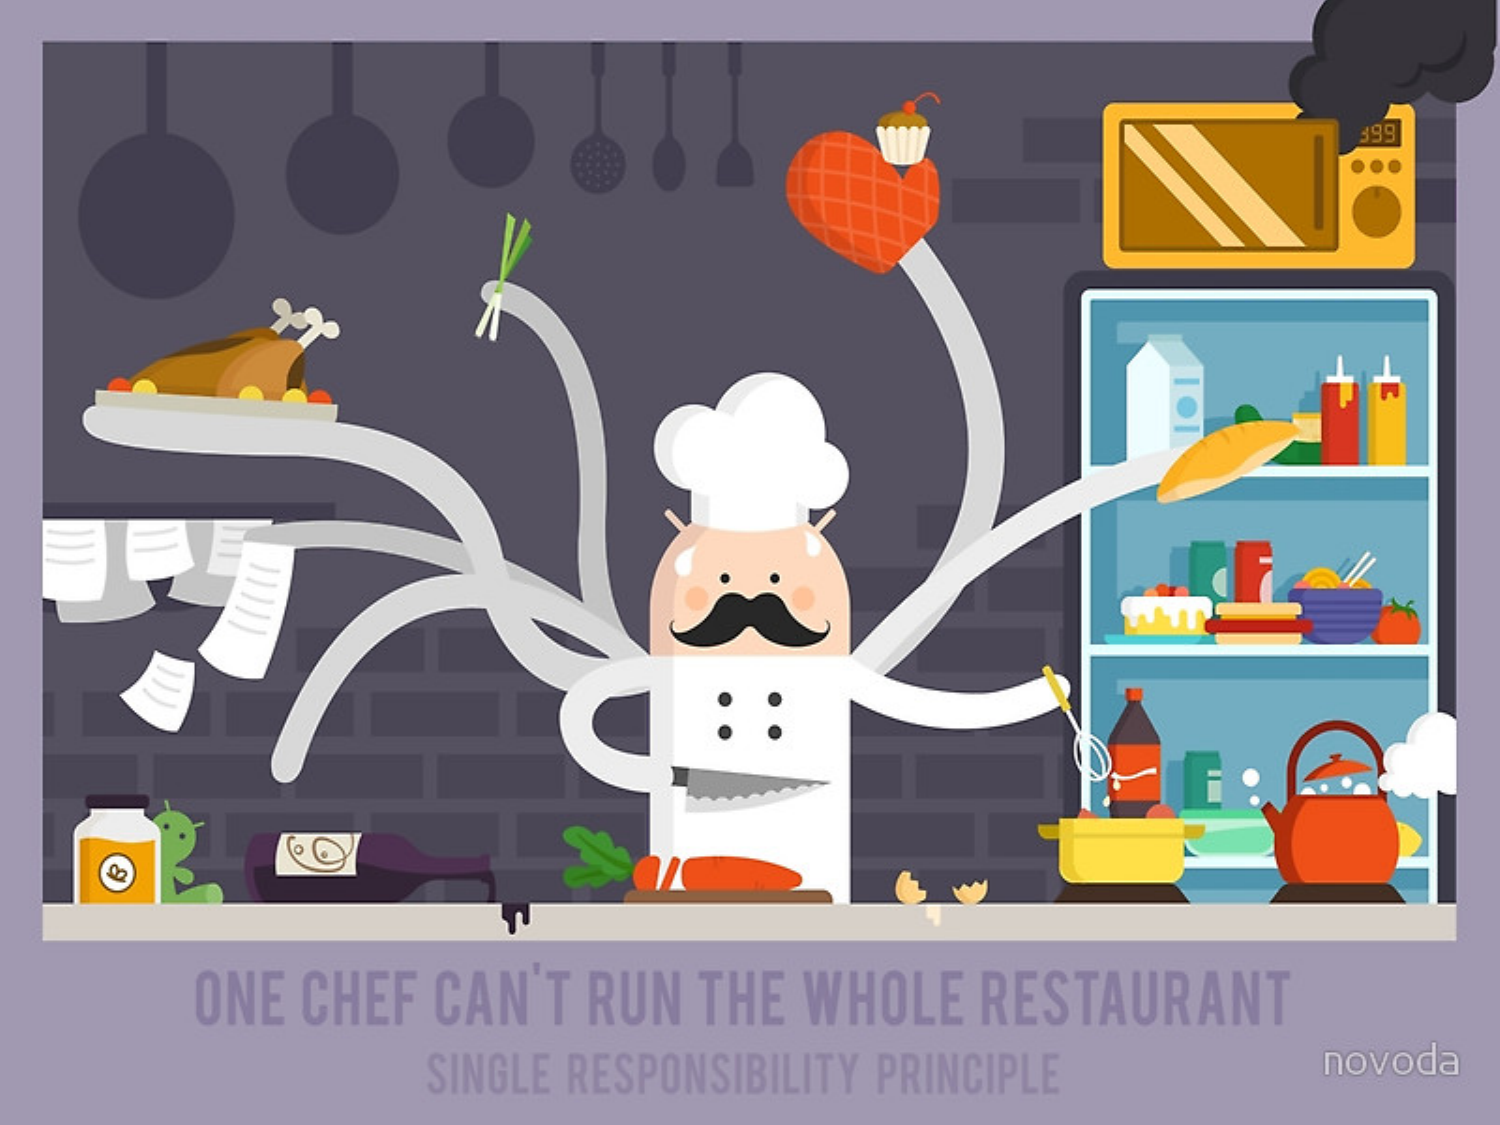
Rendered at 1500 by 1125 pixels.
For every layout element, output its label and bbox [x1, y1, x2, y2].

list [0, 0, 1500, 1125]
